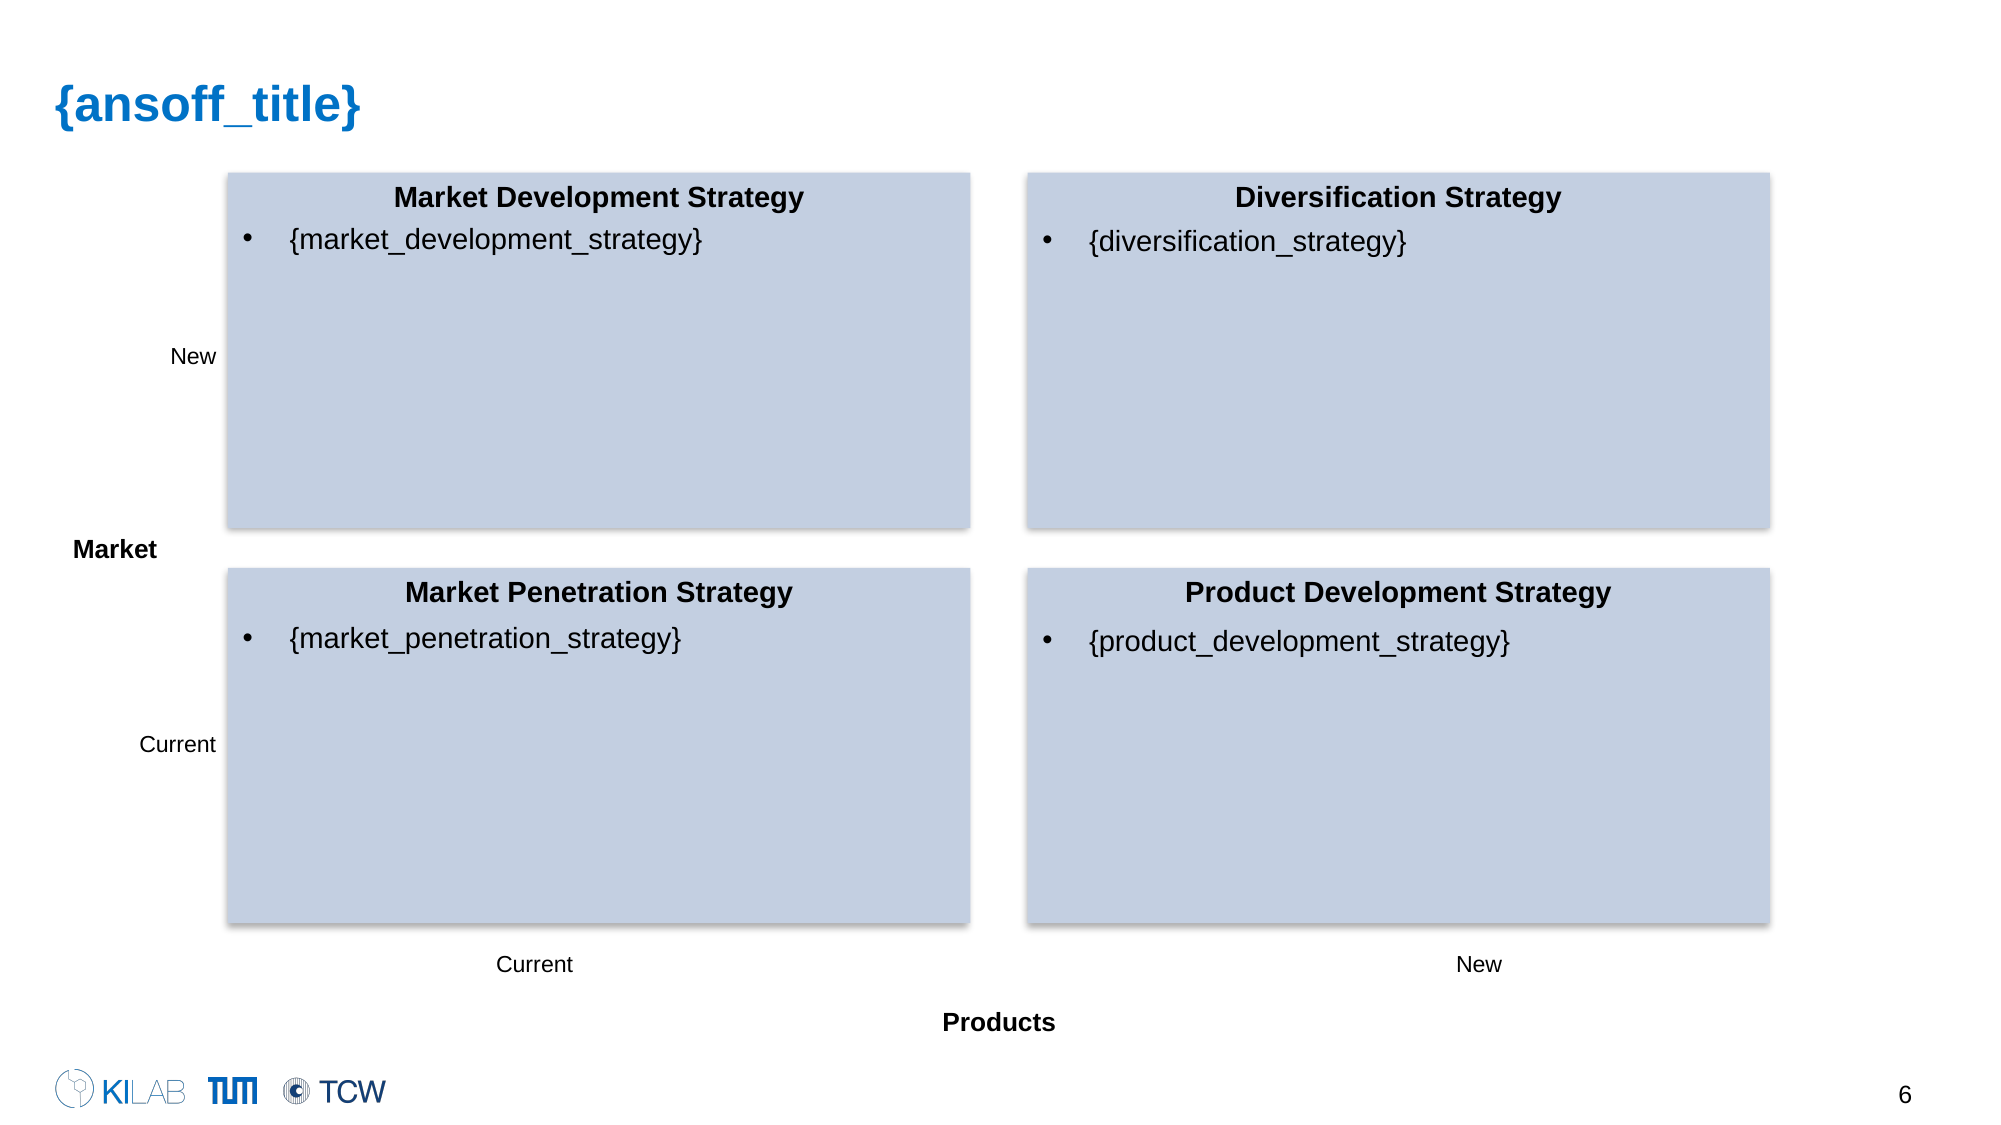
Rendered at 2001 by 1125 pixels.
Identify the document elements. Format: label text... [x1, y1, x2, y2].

picture [55, 1069, 185, 1108]
text_box Current [0, 705, 228, 781]
text_box Products [751, 983, 1247, 1059]
text_box Diversification Strategy [1027, 172, 1770, 529]
text_box {market_development_strategy} [227, 212, 937, 525]
text_box Market [0, 511, 230, 586]
text_box {market_penetration_strategy} [227, 612, 937, 913]
picture [280, 1069, 388, 1108]
text_box {diversification_strategy} [1027, 214, 1737, 531]
title {ansoff_title} [54, 0, 1946, 151]
text_box New [0, 317, 228, 393]
text_box Market Development Strategy [227, 172, 971, 529]
text_box Market Penetration Strategy [227, 567, 971, 924]
text_box {product_development_strategy} [1027, 614, 1737, 911]
picture [208, 1077, 257, 1104]
text_box Current [484, 925, 714, 1001]
text_box Product Development Strategy [1027, 567, 1770, 924]
text_box New [1284, 925, 1514, 1001]
